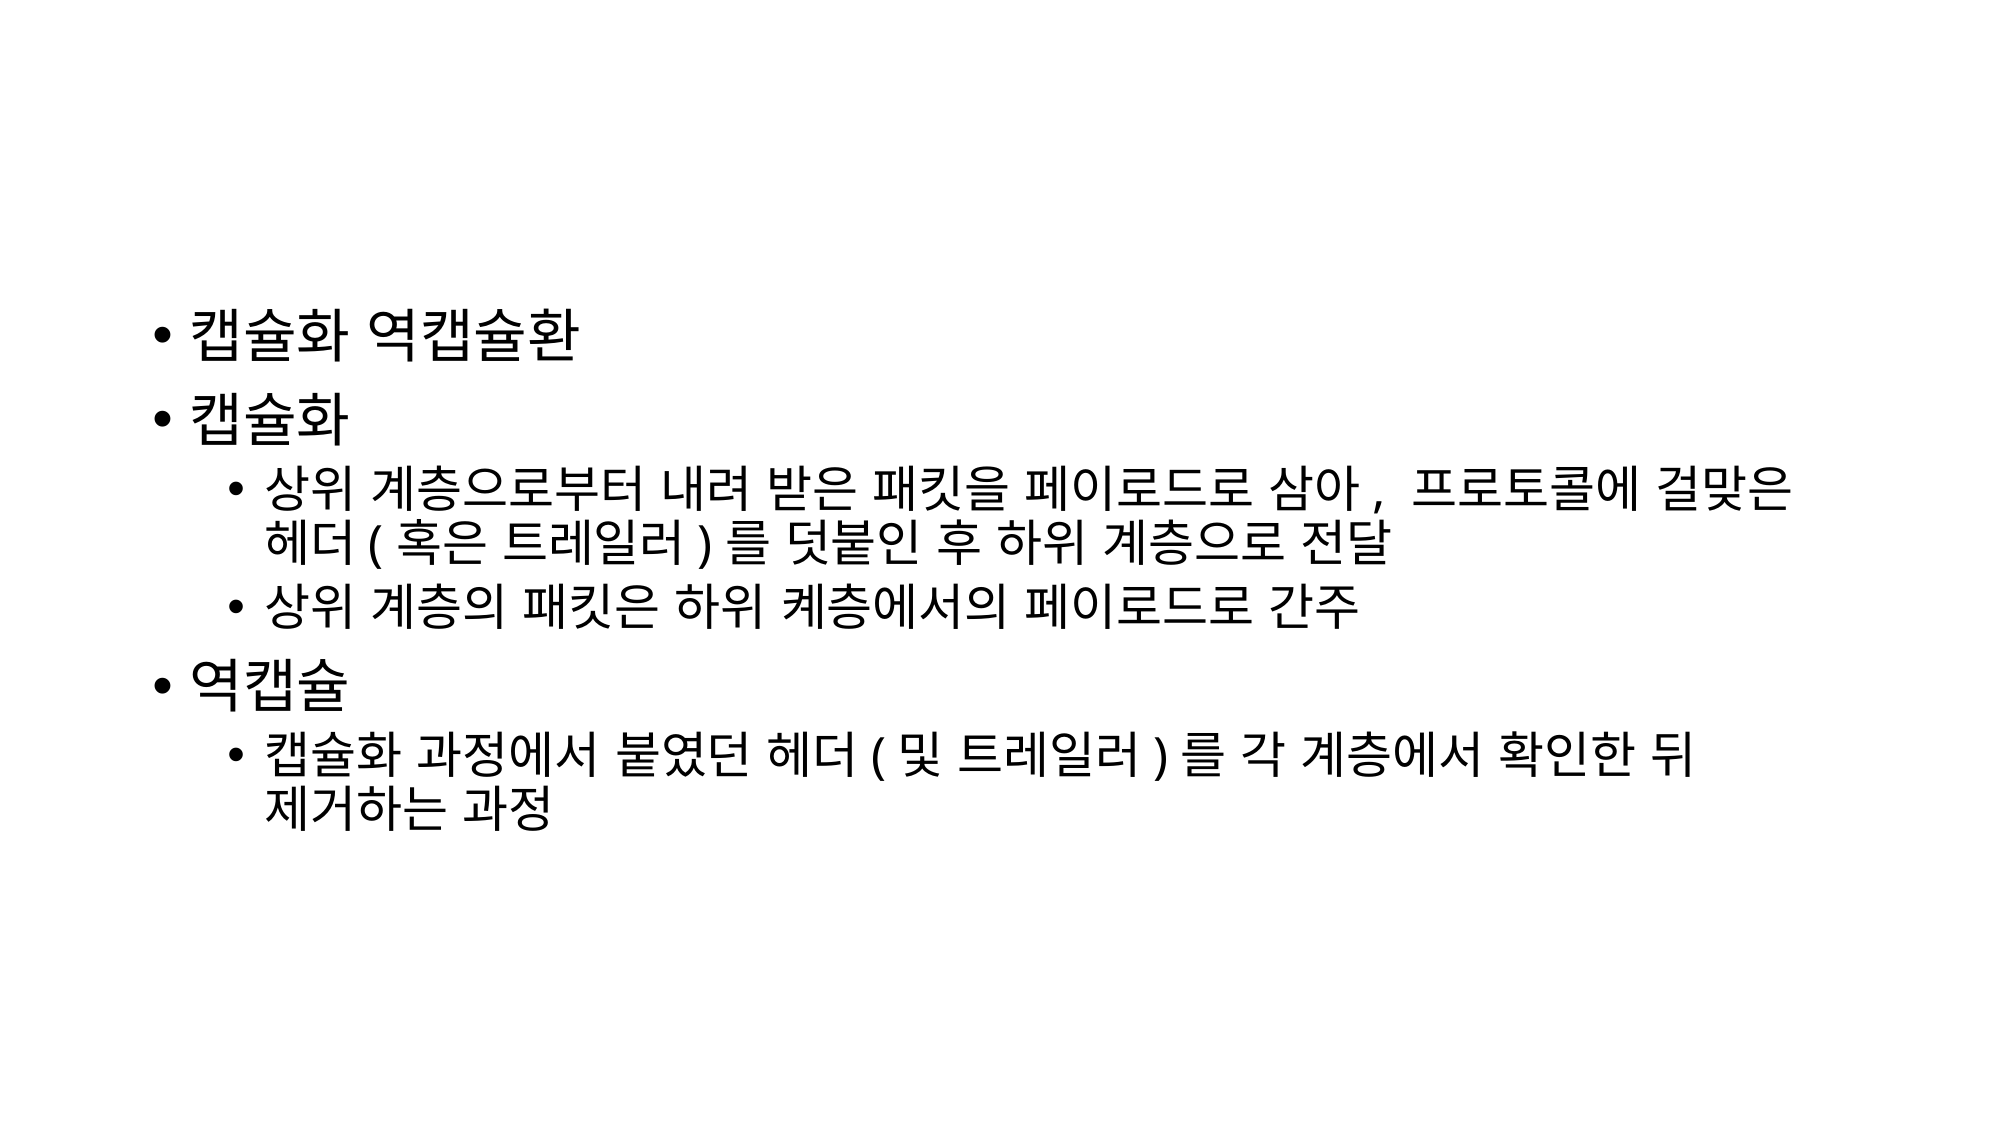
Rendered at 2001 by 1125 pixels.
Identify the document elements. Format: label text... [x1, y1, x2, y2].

list 캡슐화 역캡슐환 캡슐화 상위 계층으로부터 내려 받은 패킷을 페이로드로 삼아, 프로토콜에 걸맞은 헤더(혹은 트레일러)를 덧붙인 후 하위 계층으로 전달 상위 계층의 패킷은 하위 켸층에서의 페이로드로 간주 역캡슐 캡슐화 과정에서 붙였던 헤더(및 트레일러)를 각 계층에서 확인한 뒤 제거하는 과정 [137, 299, 1863, 1014]
